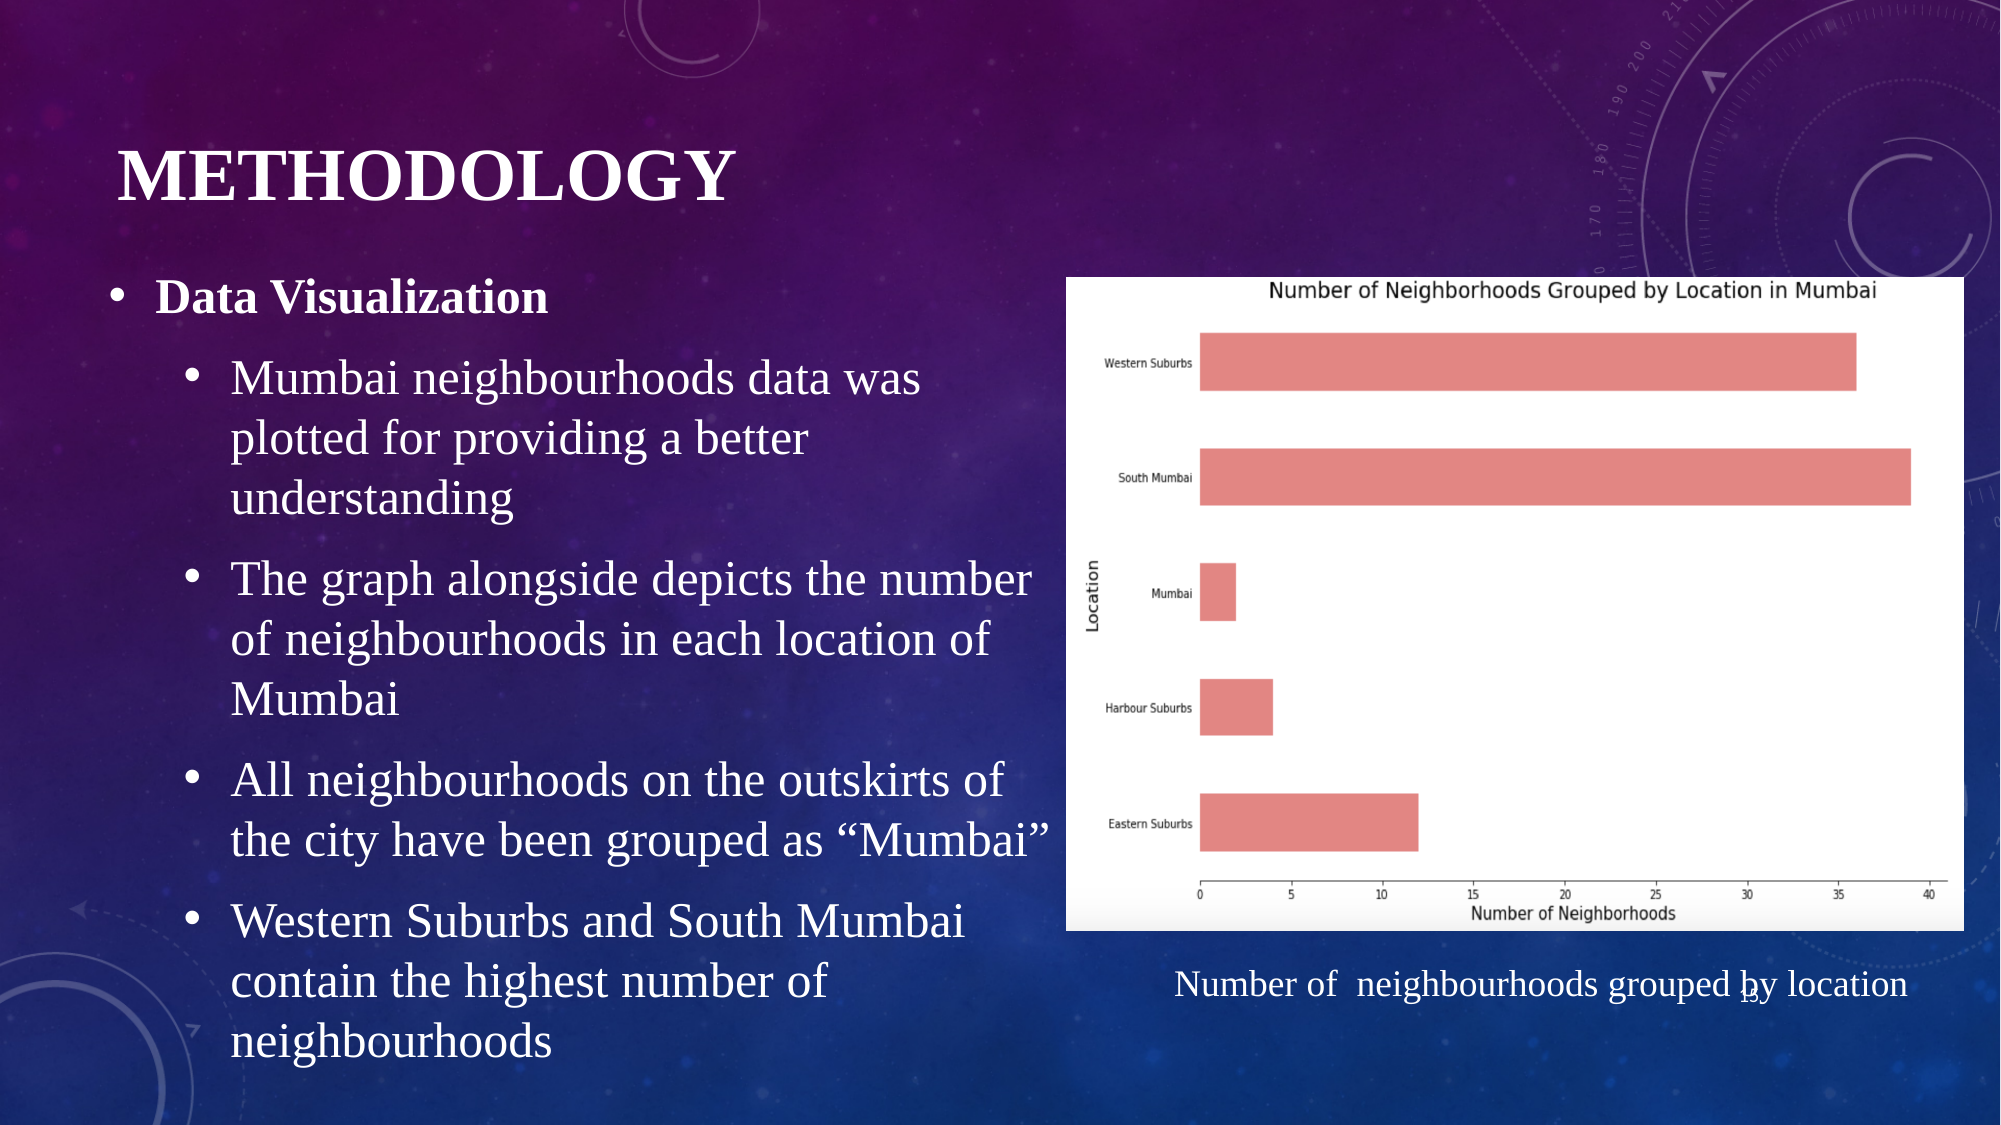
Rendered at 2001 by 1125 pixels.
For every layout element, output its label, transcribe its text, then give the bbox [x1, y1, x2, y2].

list Data Visualization Mumbai neighbourhoods data was plotted for providing a better understanding The graph alongside depicts the number of neighbourhoods in each location of Mumbai All neighbourhoods on the outskirts of the city have been grouped as “Mumbai” Western Suburbs and South Mumbai contain the highest number of neighbourhoods [93, 228, 1085, 1103]
text_box Number of neighbourhoods grouped by location [1109, 951, 1964, 1056]
title Methodology [102, 67, 809, 228]
picture [0, 0, 2001, 1125]
